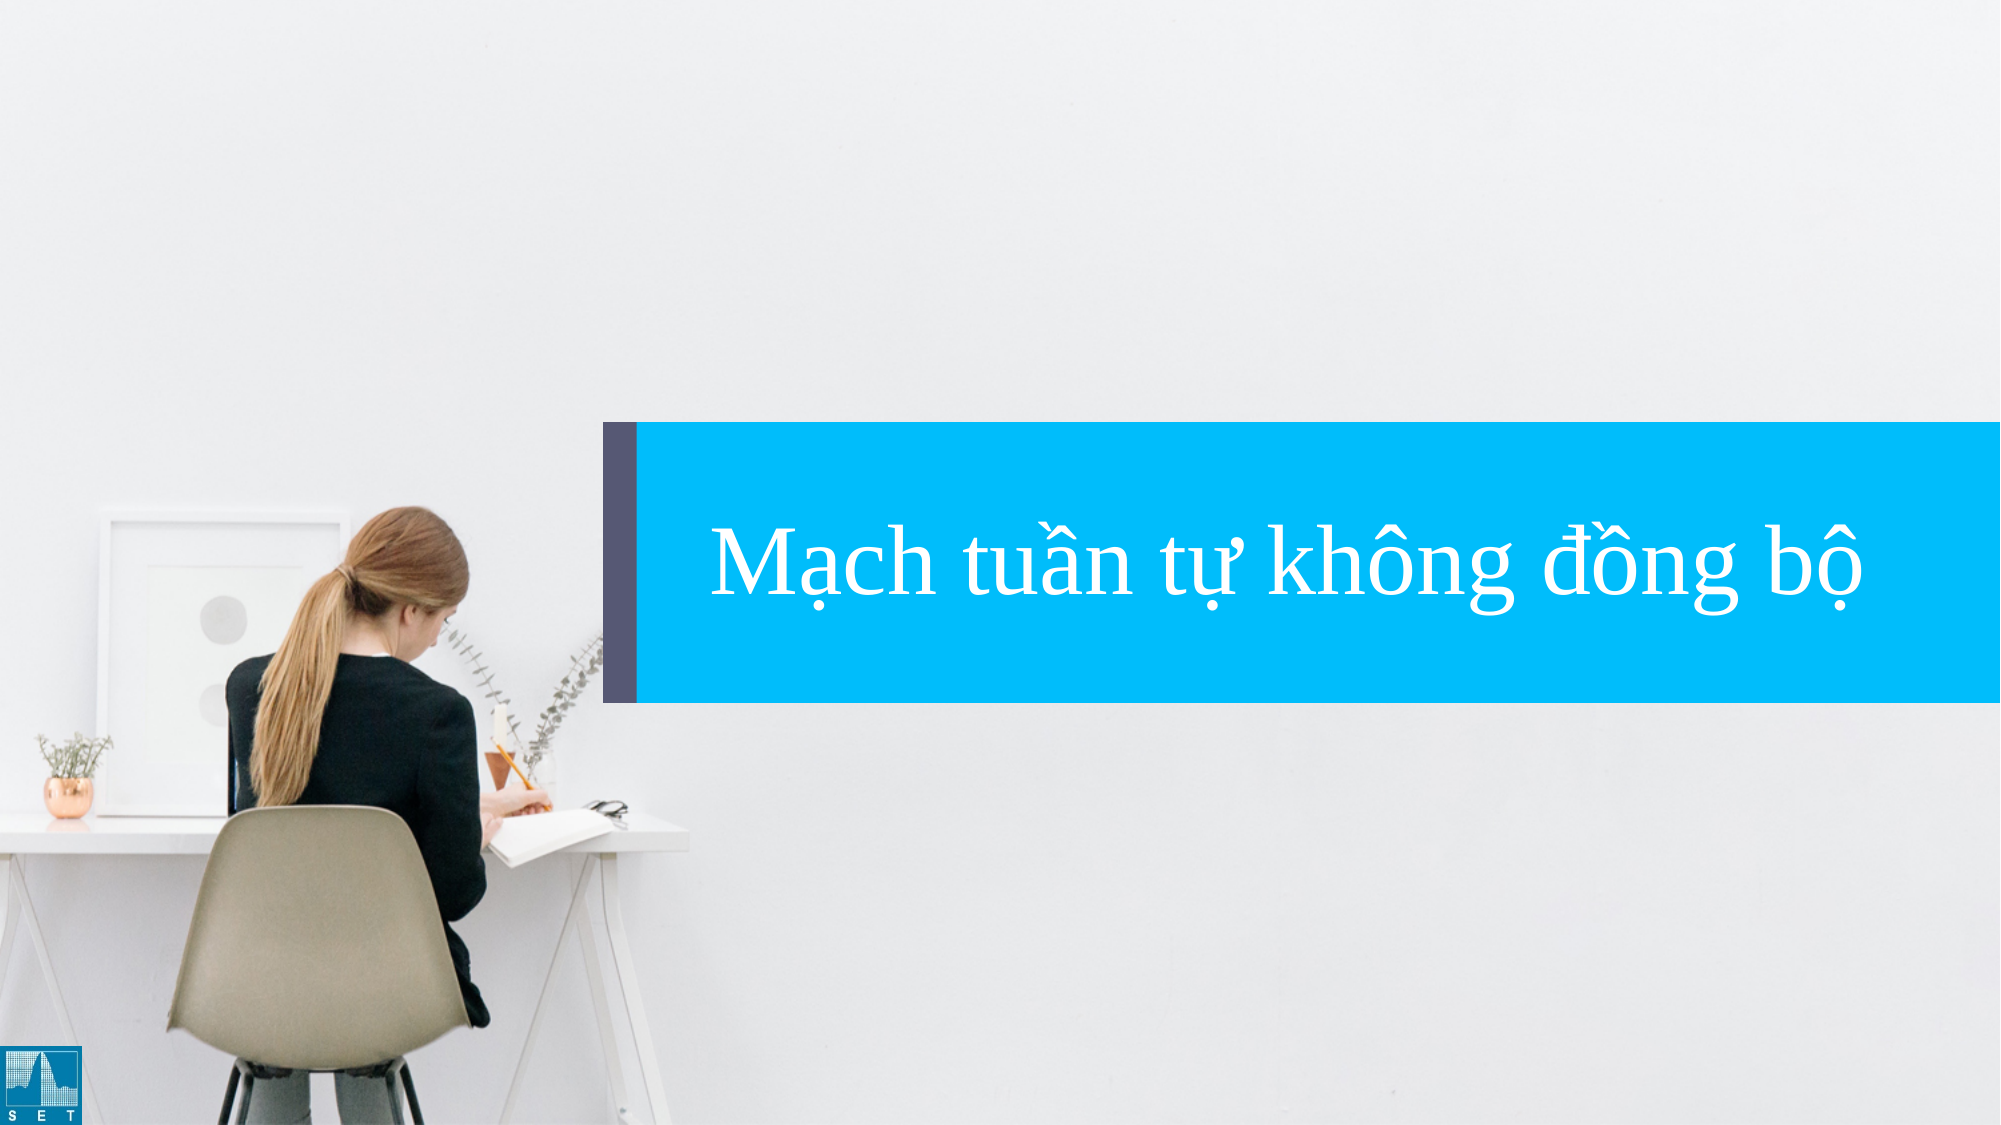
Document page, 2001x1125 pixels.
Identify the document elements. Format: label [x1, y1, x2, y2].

picture [6, 1051, 78, 1106]
picture [0, 0, 2001, 1125]
text_box [602, 422, 2000, 703]
picture [67, 1110, 74, 1120]
picture [38, 1110, 45, 1121]
picture [9, 1110, 16, 1121]
